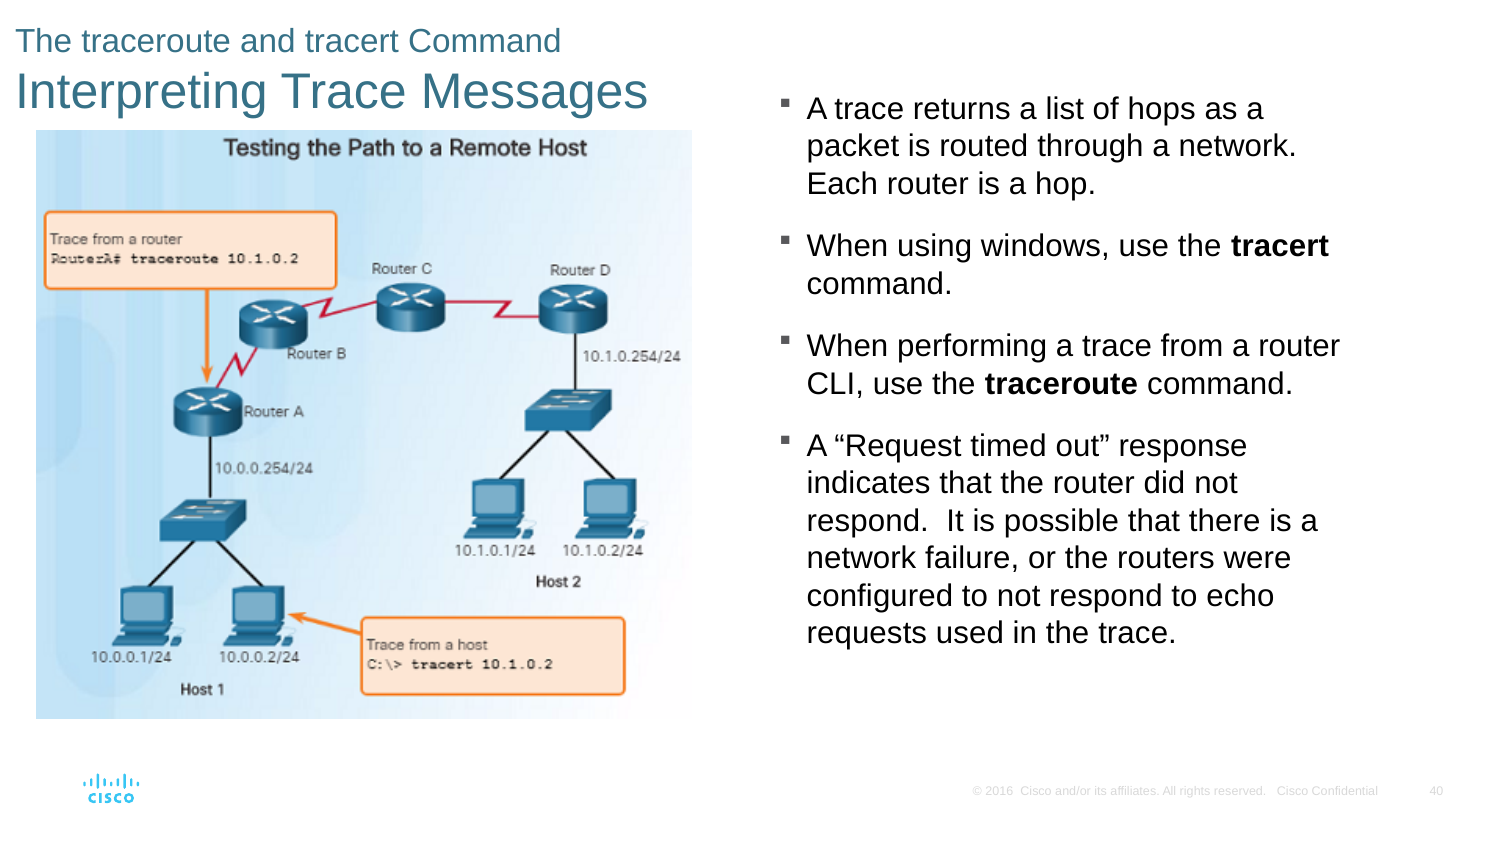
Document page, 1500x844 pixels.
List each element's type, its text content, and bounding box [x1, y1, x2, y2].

title The traceroute and tracert Command Interpreting Trace Messages [0, 6, 823, 131]
list A trace returns a list of hops as a packet is routed through a network. Each router is a hop. When using windows, use the tracert command. When performing a trace from a router CLI, use the traceroute command. A “Request timed out” response indicates that the router did not respond. It is possible that there is a network failure, or the routers were configured to not respond to echo requests used in the trace. [763, 80, 1391, 755]
picture [36, 130, 692, 719]
